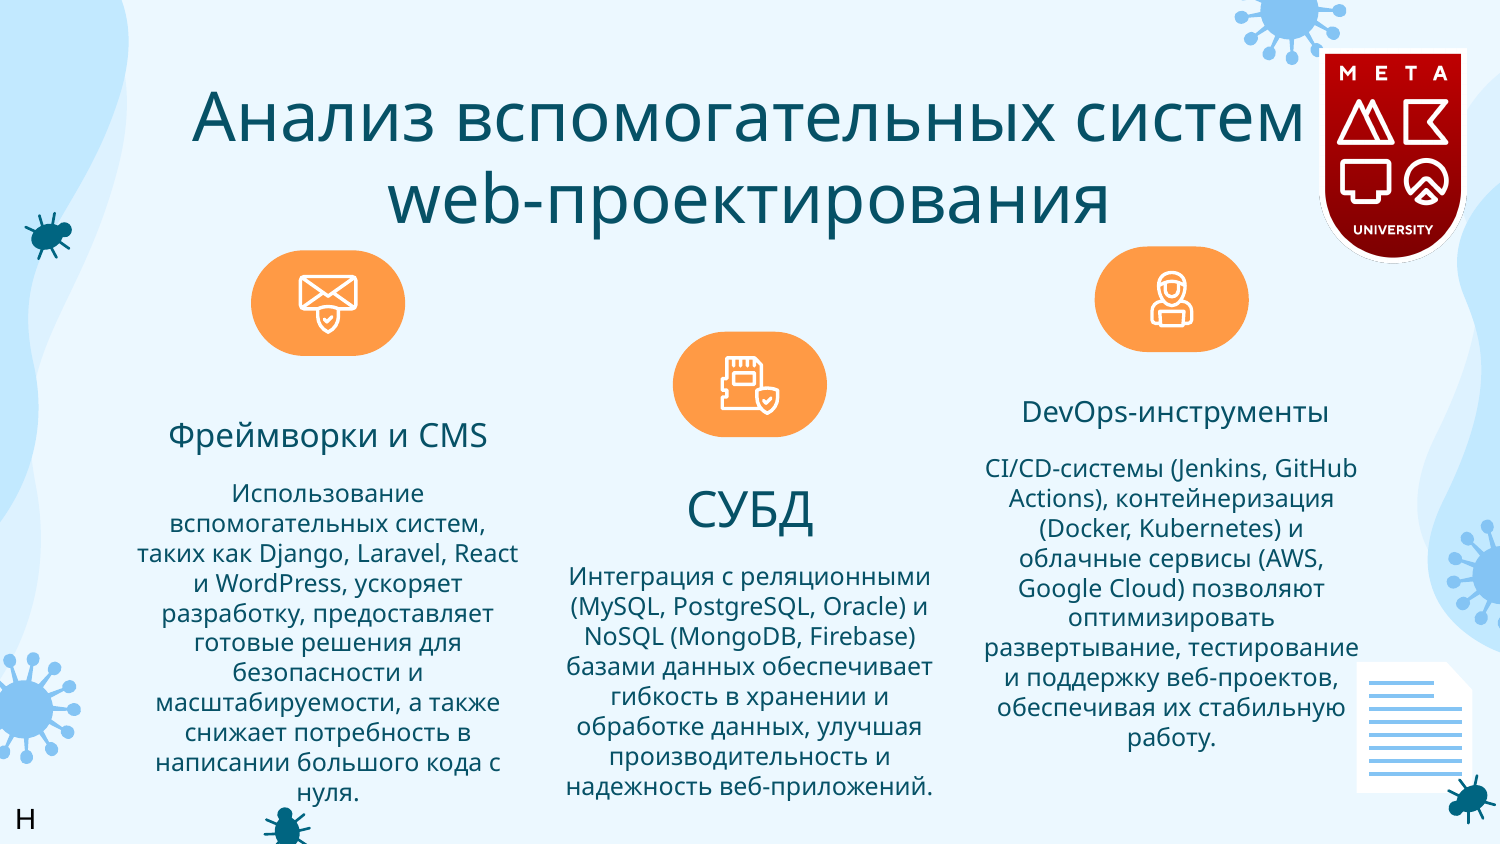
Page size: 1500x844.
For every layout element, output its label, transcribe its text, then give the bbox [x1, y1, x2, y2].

subtitle Использование вспомогательных систем, таких как Django, Laravel, React и WordPress, ускоряет разработку, предоставляет готовые решения для безопасности и масштабируемости, а также снижает потребность в написании большого кода с нуля. [118, 469, 539, 594]
subtitle CI/CD-системы (Jenkins, GitHub Actions), контейнеризация (Docker, Kubernetes) и облачные сервисы (AWS, Google Cloud) позволяют оптимизировать развертывание, тестирование и поддержку веб-проектов, обеспечивая их стабильную работу. [961, 444, 1382, 569]
subtitle СУБД [540, 478, 960, 553]
text_box [298, 274, 358, 334]
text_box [1356, 661, 1500, 834]
text_box [1094, 246, 1249, 353]
subtitle DevOps-инструменты [961, 369, 1382, 444]
text_box [1150, 270, 1194, 328]
subtitle Фреймворки и CMS [118, 395, 539, 469]
text_box [251, 250, 406, 356]
text_box [672, 331, 828, 438]
title Анализ вспомогательных систем web-проектирования [118, 57, 1255, 152]
text_box Н [0, 793, 52, 843]
text_box [720, 356, 780, 415]
picture [1260, 2, 1500, 310]
subtitle Интеграция с реляционными (MySQL, PostgreSQL, Oracle) и NoSQL (MongoDB, Firebase) базами данных обеспечивает гибкость в хранении и обработке данных, улучшая производительность и надежность веб-приложений. [539, 545, 960, 677]
